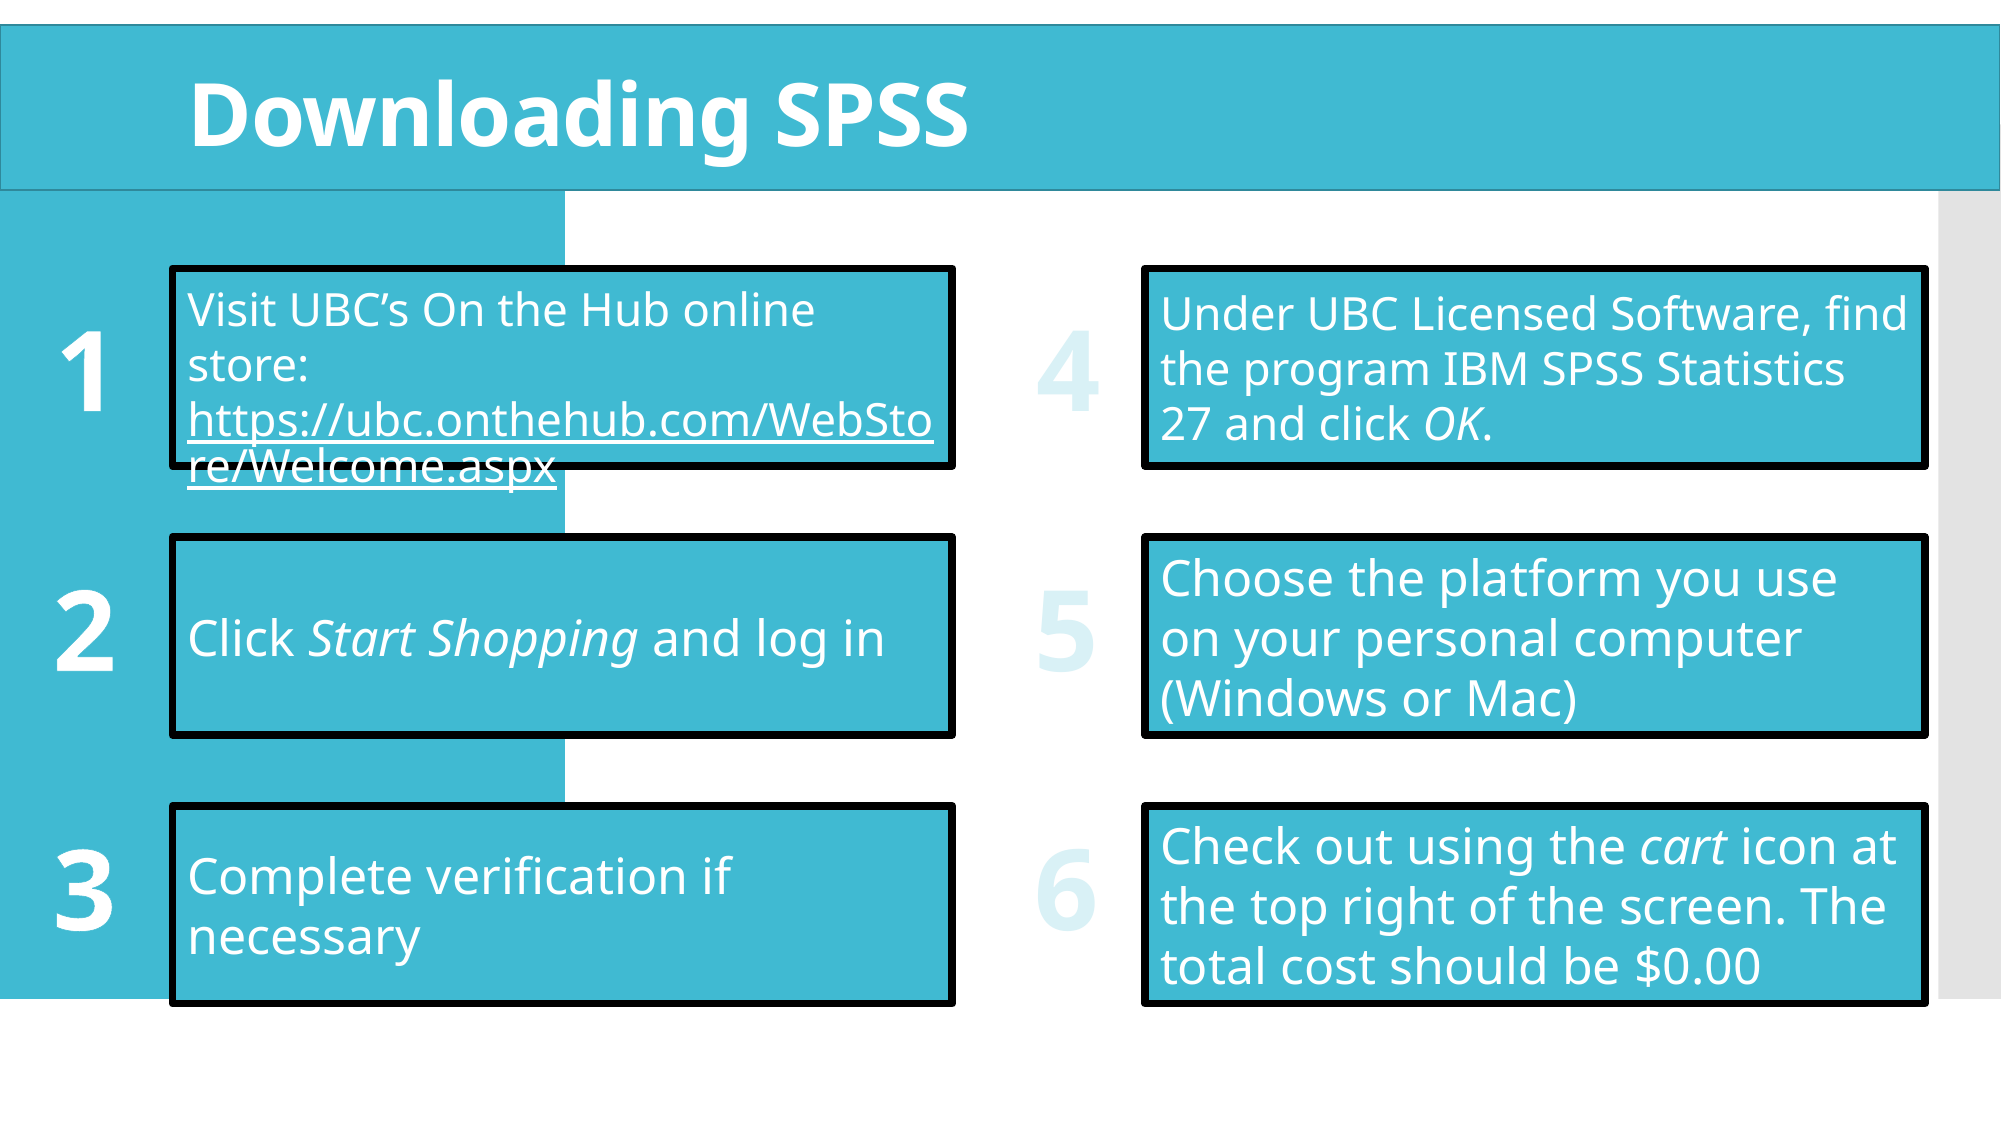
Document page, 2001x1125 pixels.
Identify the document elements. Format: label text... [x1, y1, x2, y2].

text_box Choose the platform you use on your personal computer (Windows or Mac) [1144, 536, 1926, 736]
text_box 3 [37, 810, 132, 961]
title Downloading SPSS [172, 24, 1791, 174]
text_box 5 [1019, 550, 1114, 701]
text_box Click Start Shopping and log in [172, 536, 953, 736]
text_box Check out using the cart icon at the top right of the screen. The total cost should be $0.00 [1144, 805, 1926, 1004]
text_box Under UBC Licensed Software, find the program IBM SPSS Statistics 27 and click OK. [1144, 268, 1926, 467]
text_box Complete verification if necessary [172, 805, 953, 1004]
text_box [0, 24, 2000, 191]
text_box 6 [1019, 810, 1114, 961]
text_box 4 [1021, 291, 1116, 442]
text_box 2 [37, 550, 132, 701]
text_box 1 [39, 291, 134, 442]
text_box Visit UBC’s On the Hub online store: https://ubc.onthehub.com/WebStore/Welcome.aspx [172, 268, 953, 467]
